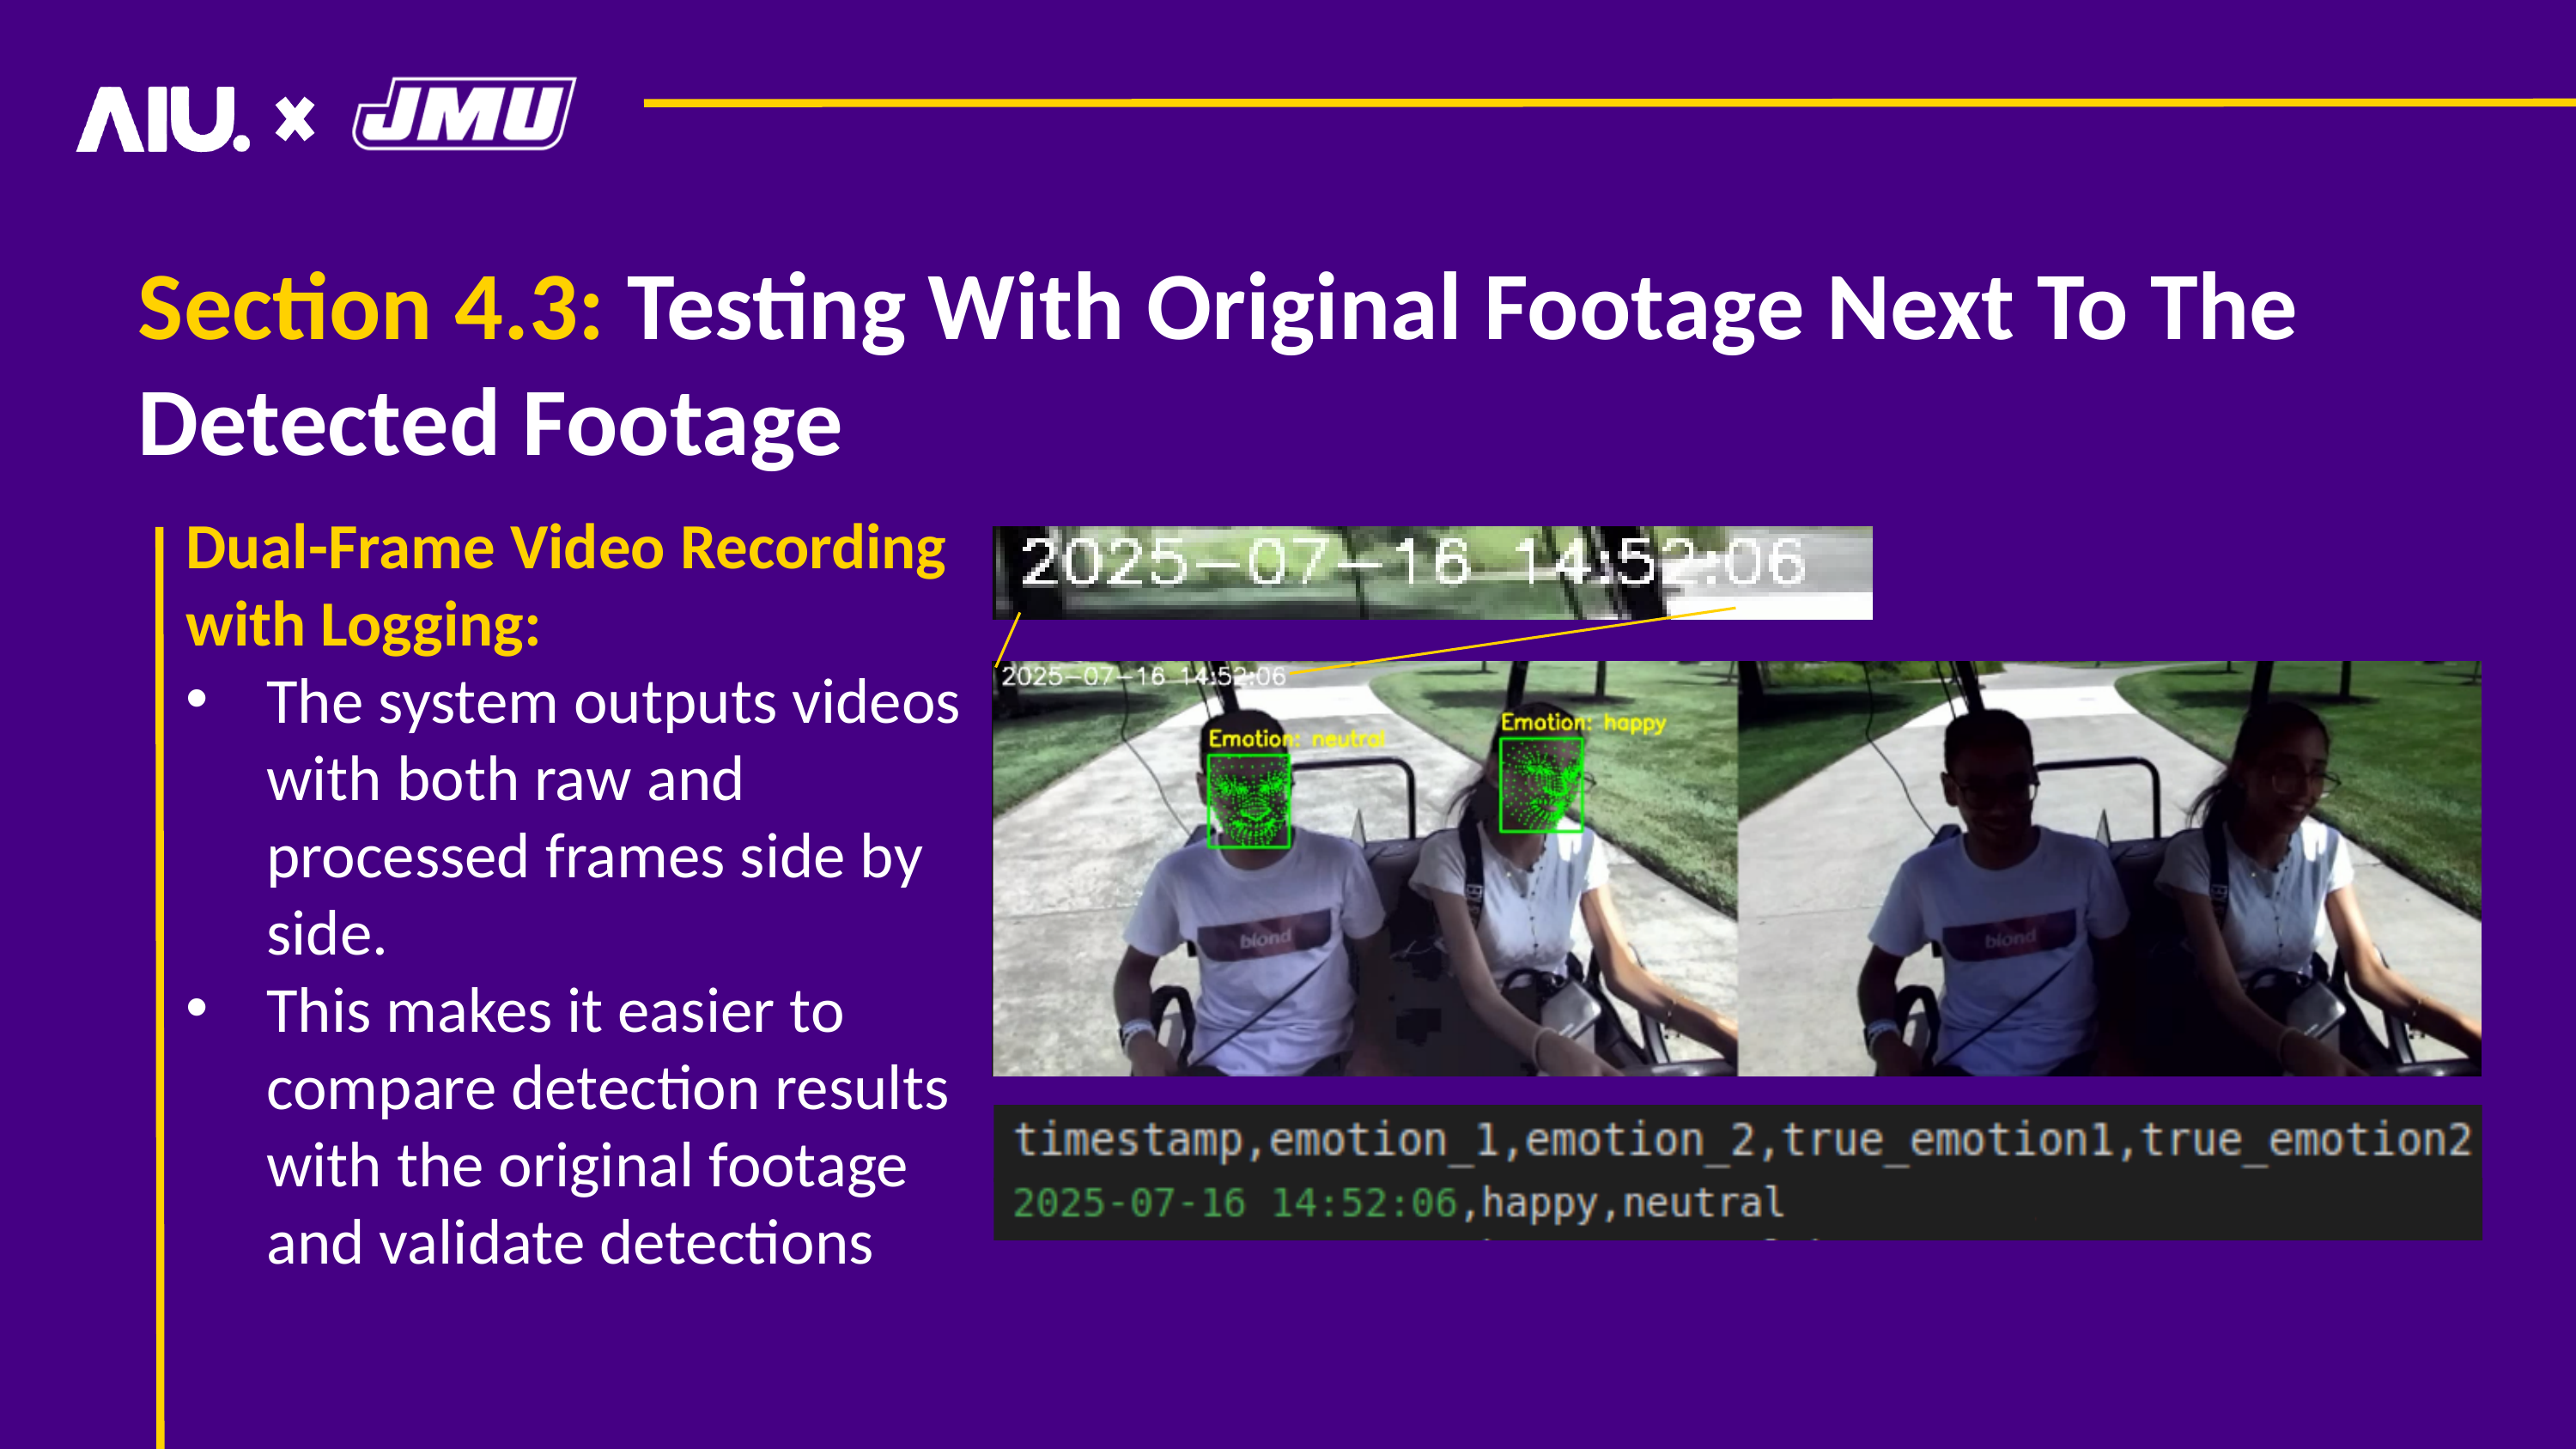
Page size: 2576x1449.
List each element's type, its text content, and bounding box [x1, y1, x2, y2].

text_box Dual-Frame Video Recording with Logging: The system outputs videos with both raw and processed frames side by side. This makes it easier to compare detection results with the original footage and validate detections [173, 498, 992, 1284]
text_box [75, 58, 593, 164]
picture [992, 661, 2482, 1076]
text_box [159, 526, 162, 1449]
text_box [1289, 607, 1736, 675]
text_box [993, 1104, 2483, 1241]
text_box Section 4.3: Testing With Original Footage Next To The Detected Footage [76, 242, 2407, 475]
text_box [995, 611, 1021, 668]
picture [992, 526, 1874, 621]
